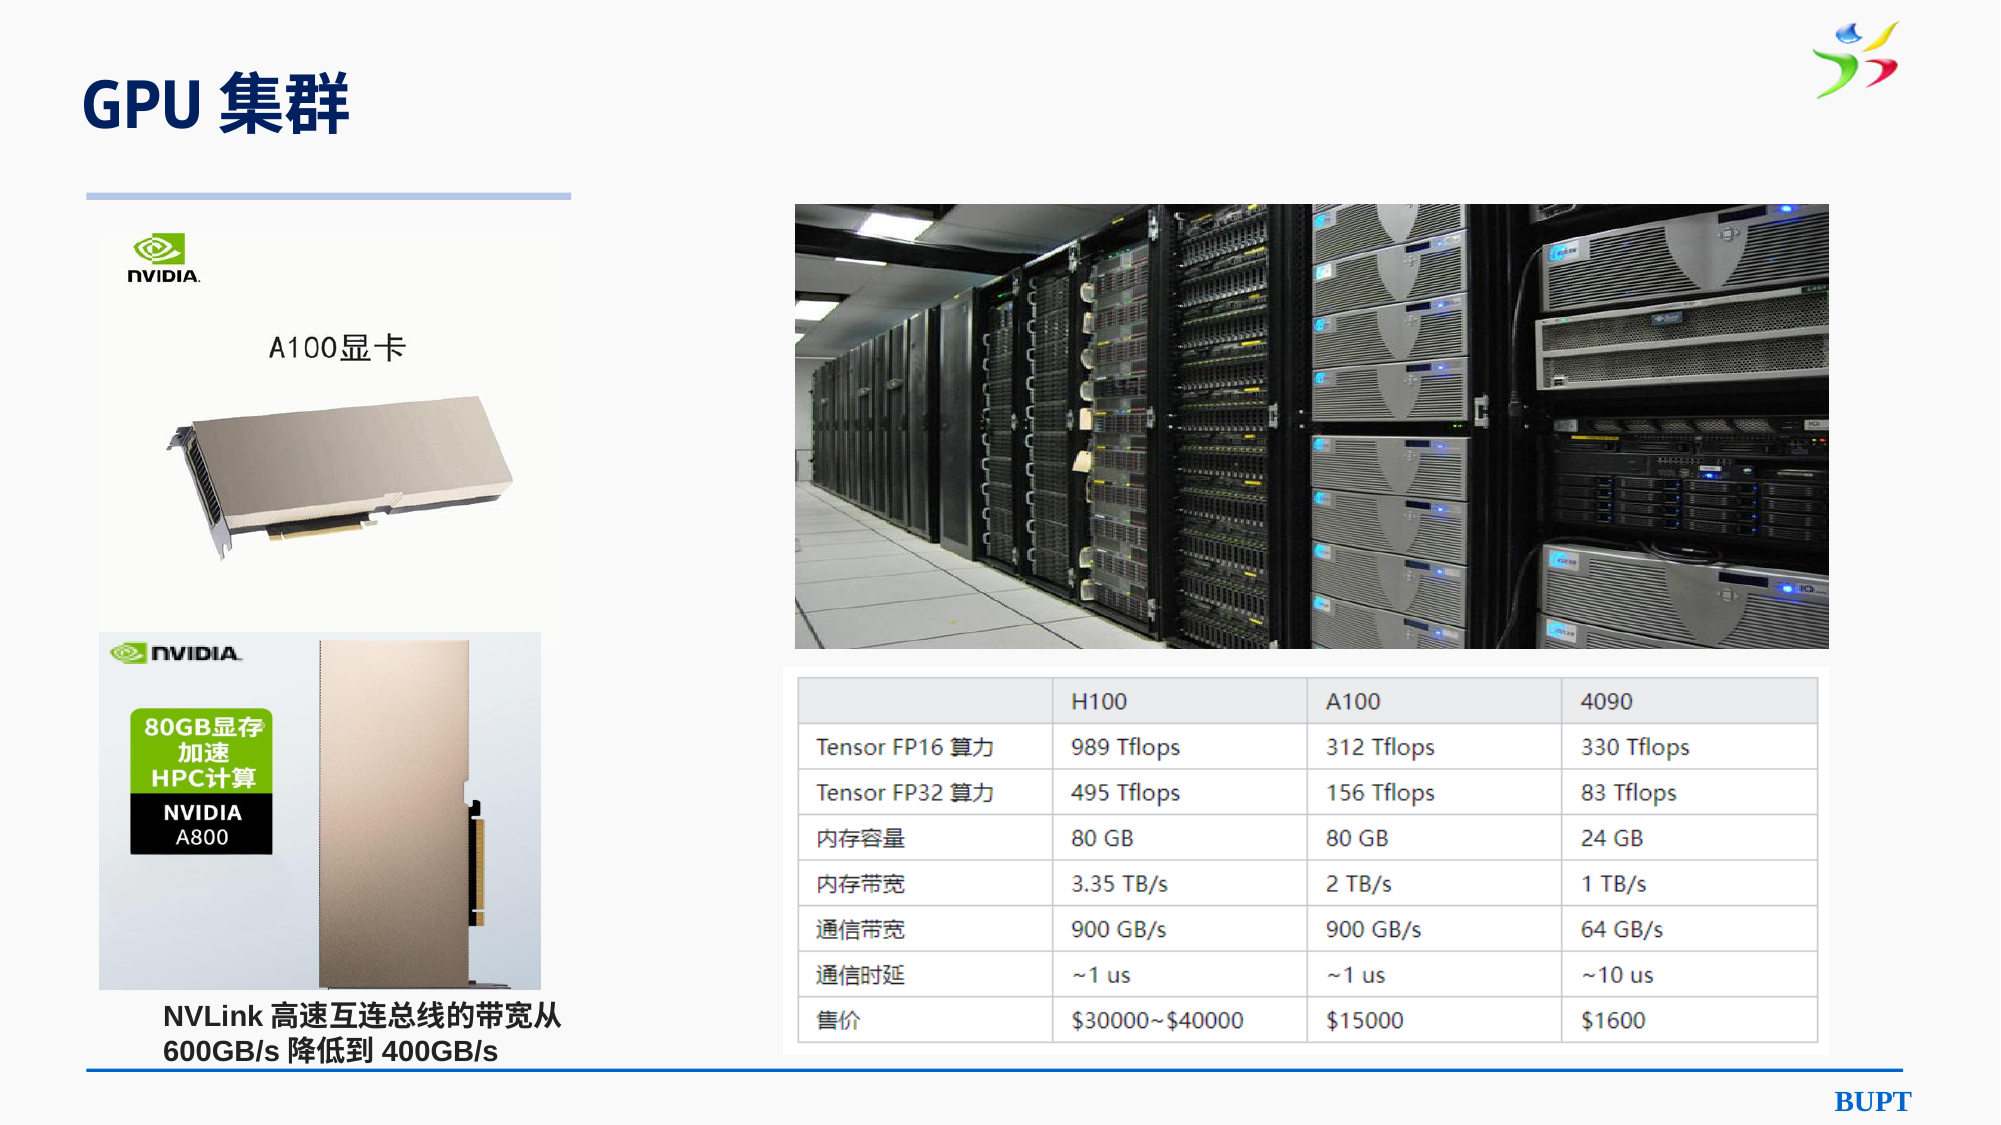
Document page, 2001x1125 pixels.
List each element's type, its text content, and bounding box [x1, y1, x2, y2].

text_box NVLink高速互连总线的带宽从600GB/s降低到400GB/s [148, 989, 625, 1075]
picture [795, 204, 1829, 649]
picture [783, 667, 1829, 1055]
picture [1813, 20, 1914, 102]
picture [99, 233, 561, 990]
title GPU集群 [67, 42, 1725, 171]
